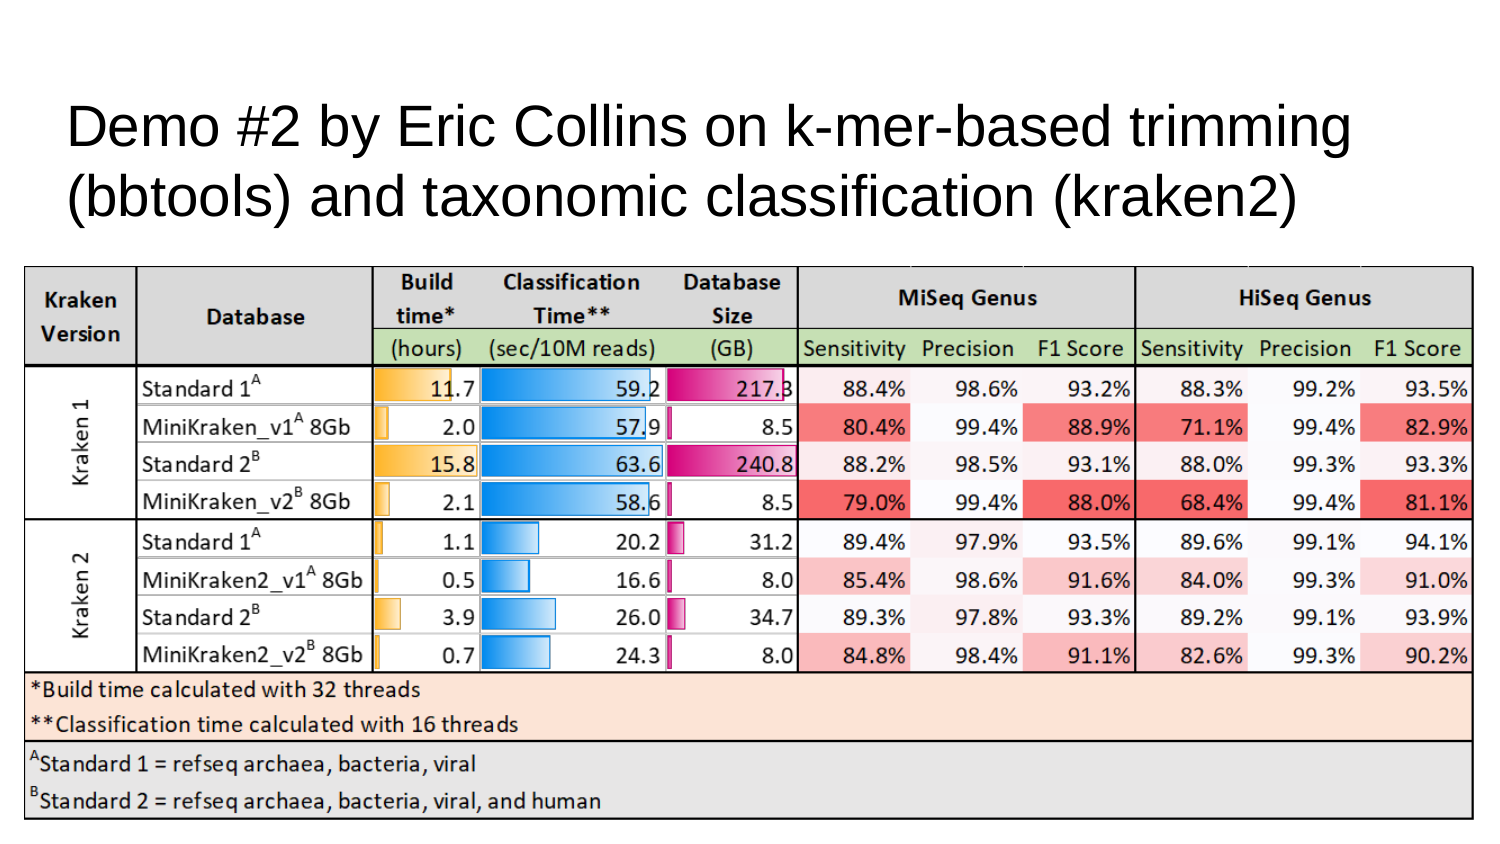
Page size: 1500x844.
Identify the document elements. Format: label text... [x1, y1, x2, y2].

picture [24, 266, 1476, 822]
title Demo #2 by Eric Collins on k-mer-based trimming (bbtools) and taxonomic classification (kraken2) [51, 72, 1449, 167]
